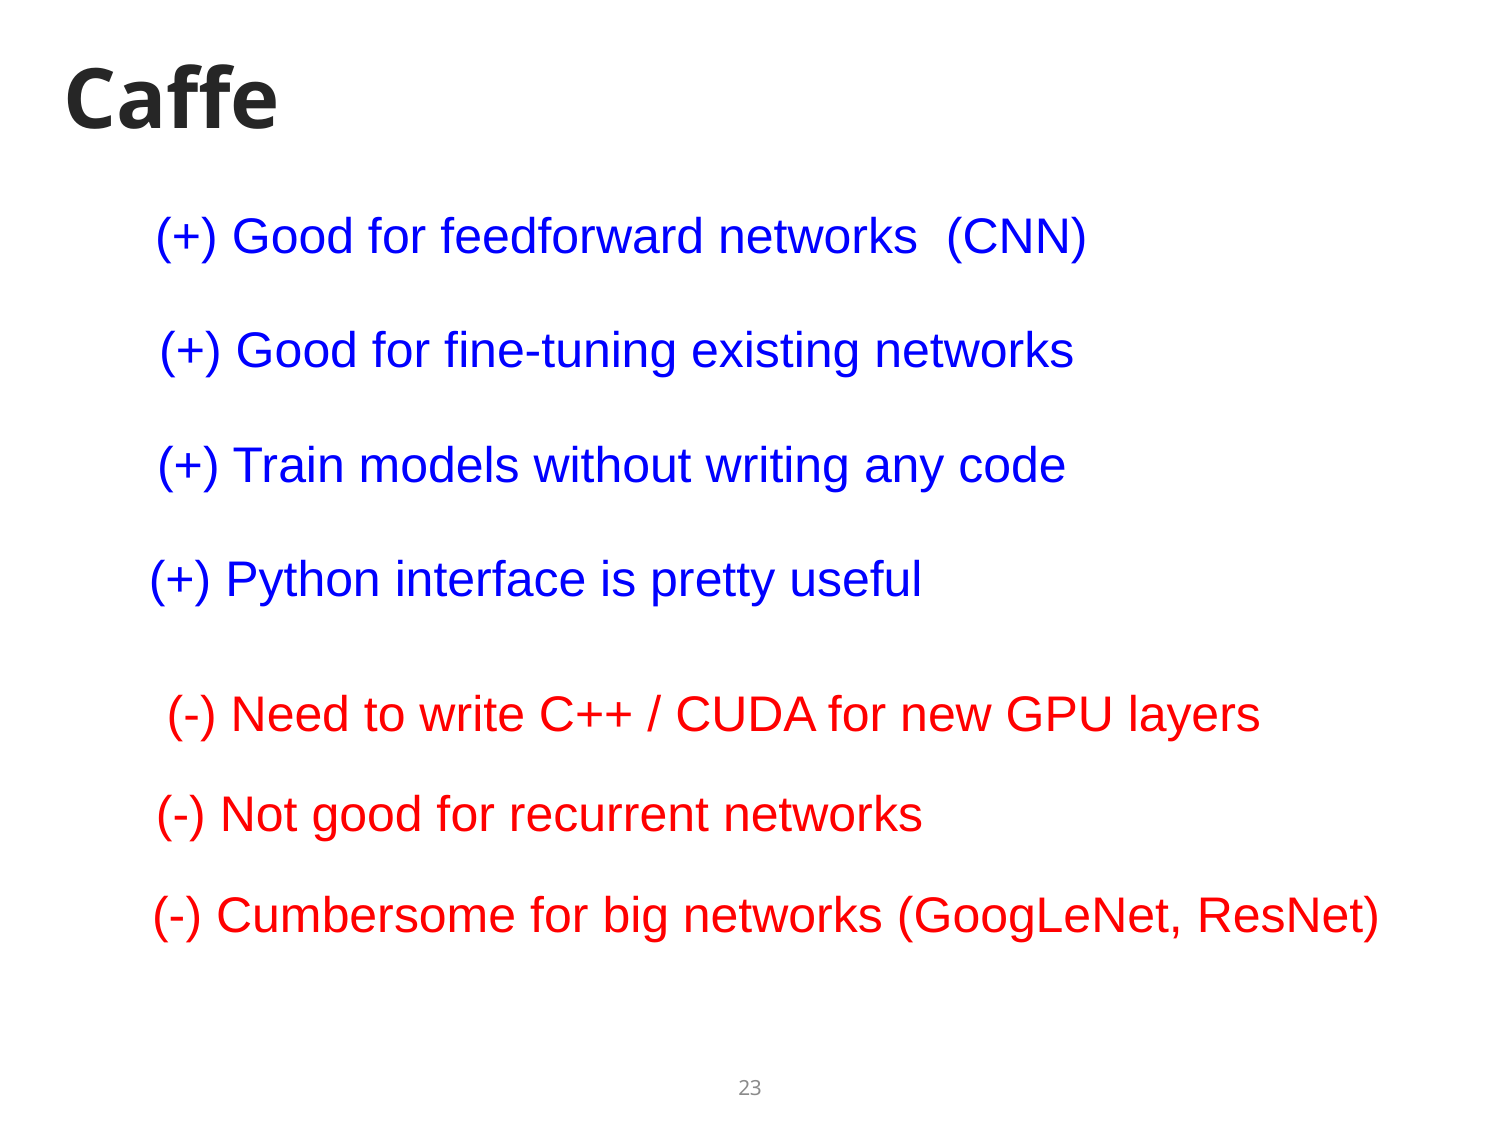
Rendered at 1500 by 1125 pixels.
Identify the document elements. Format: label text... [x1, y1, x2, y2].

text_box (-) Need to write C++ / CUDA for new GPU layers [151, 673, 1277, 749]
slide_number 23 [575, 1058, 925, 1119]
text_box (-) Cumbersome for big networks (GoogLeNet, ResNet) [137, 875, 1396, 950]
text_box (+) Good for fine-tuning existing networks [144, 310, 1091, 386]
text_box (-) Not good for recurrent networks [141, 774, 939, 850]
title Caffe [48, 41, 1456, 149]
text_box (+) Train models without writing any code [142, 424, 1083, 500]
text_box (+) Good for feedforward networks (CNN) [140, 196, 1104, 271]
text_box (+) Python interface is pretty useful [134, 538, 939, 614]
